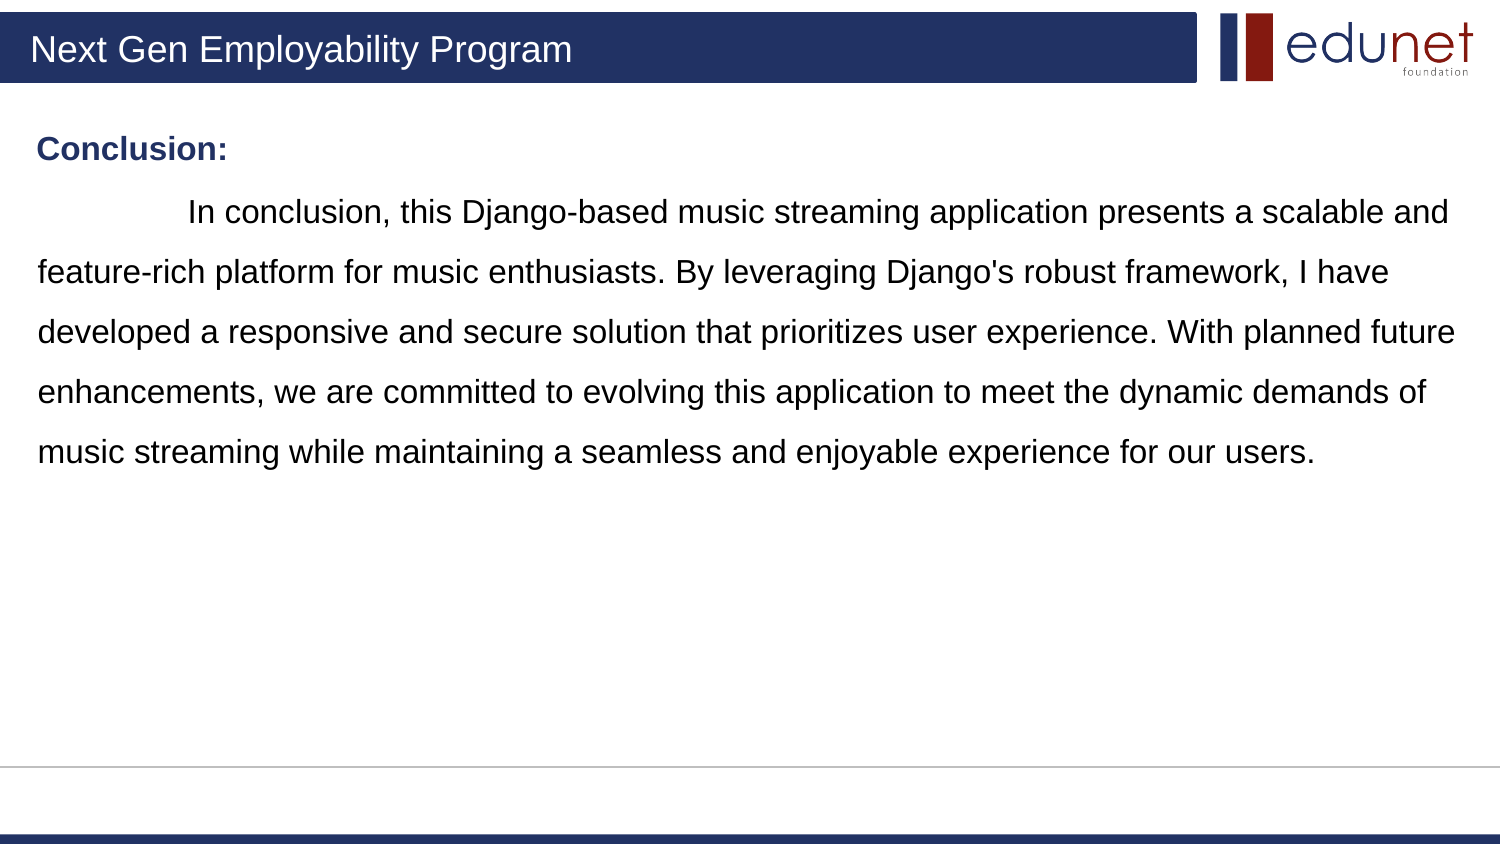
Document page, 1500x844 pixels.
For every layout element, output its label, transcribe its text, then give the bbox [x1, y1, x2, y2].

text_box In conclusion, this Django-based music streaming application presents a scalable and feature-rich platform for music enthusiasts. By leveraging Django's robust framework, I have developed a responsive and secure solution that prioritizes user experience. With planned future enhancements, we are committed to evolving this application to meet the dynamic demands of music streaming while maintaining a seamless and enjoyable experience for our users. [22, 162, 1478, 478]
picture [1279, 14, 1482, 83]
title Conclusion: [21, 111, 504, 165]
